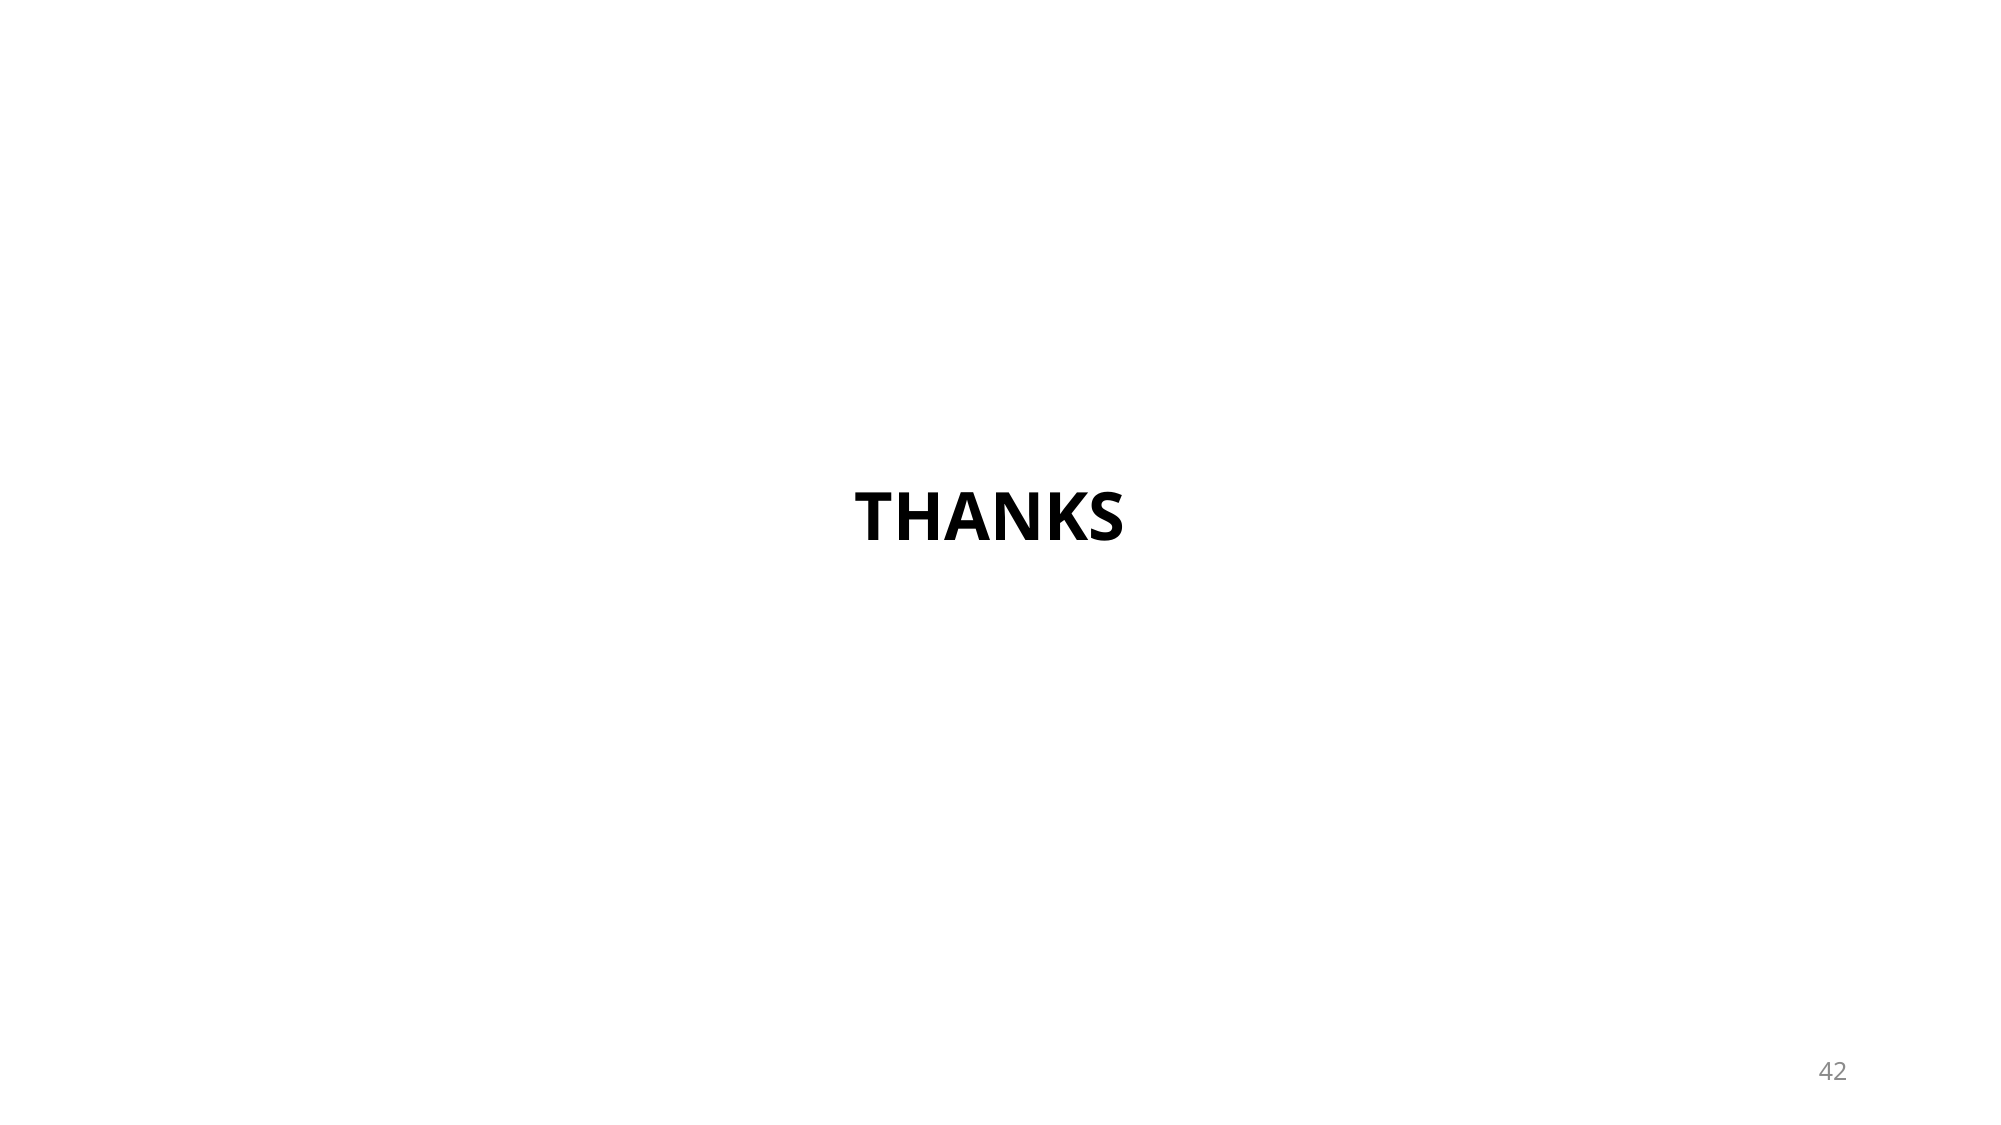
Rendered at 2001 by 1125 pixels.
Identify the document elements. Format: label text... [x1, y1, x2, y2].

slide_number 42 [1412, 1042, 1863, 1103]
text_box THANKS [840, 466, 1160, 562]
